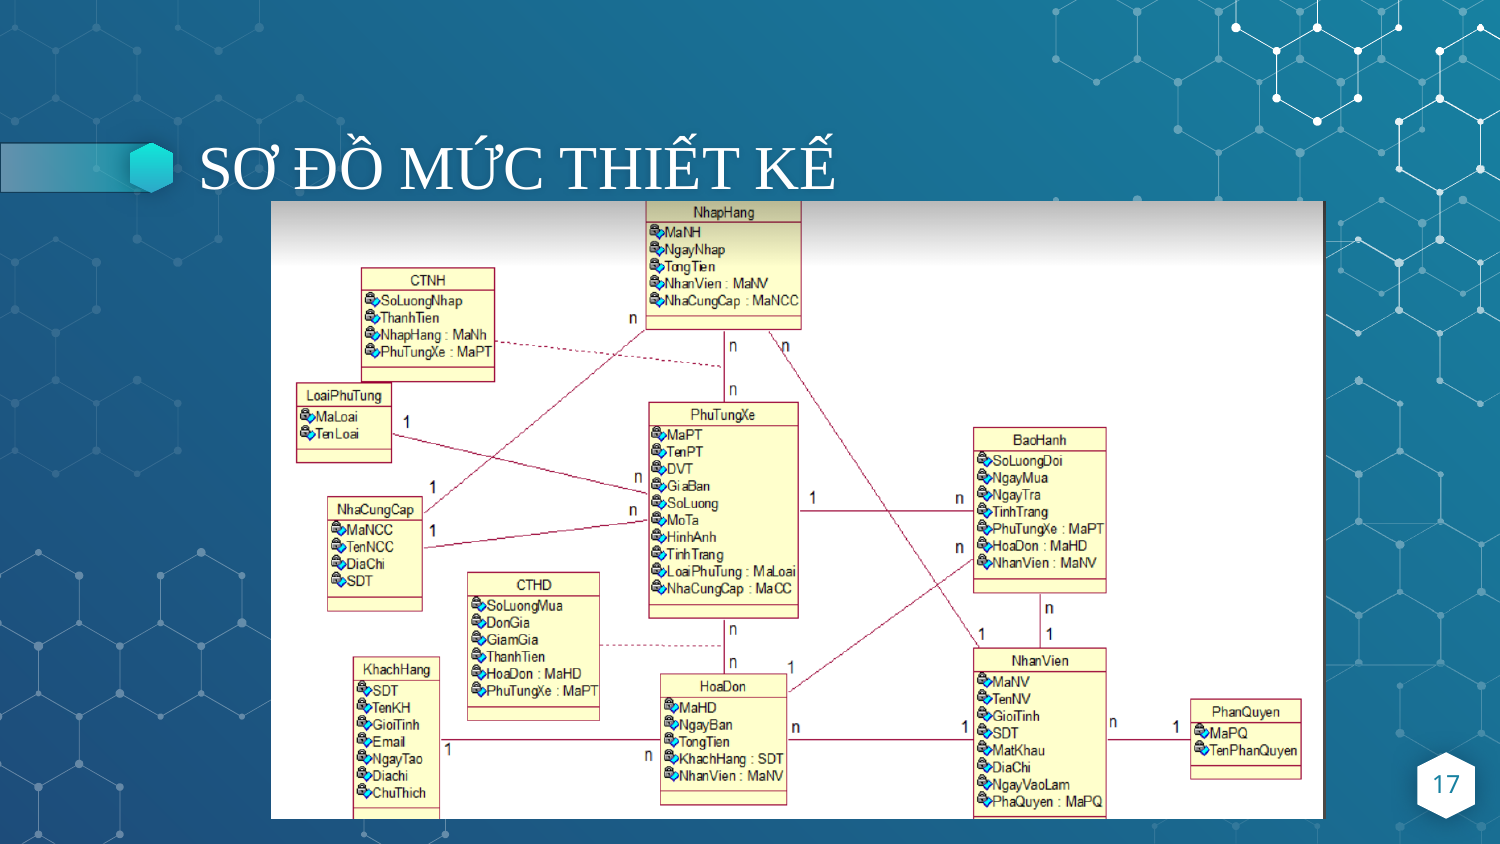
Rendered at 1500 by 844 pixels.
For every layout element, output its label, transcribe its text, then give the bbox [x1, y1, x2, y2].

picture [270, 201, 1326, 819]
title SƠ ĐỒ MỨC THIẾT KẾ [198, 140, 1302, 198]
slide_number 17 [1417, 752, 1475, 819]
